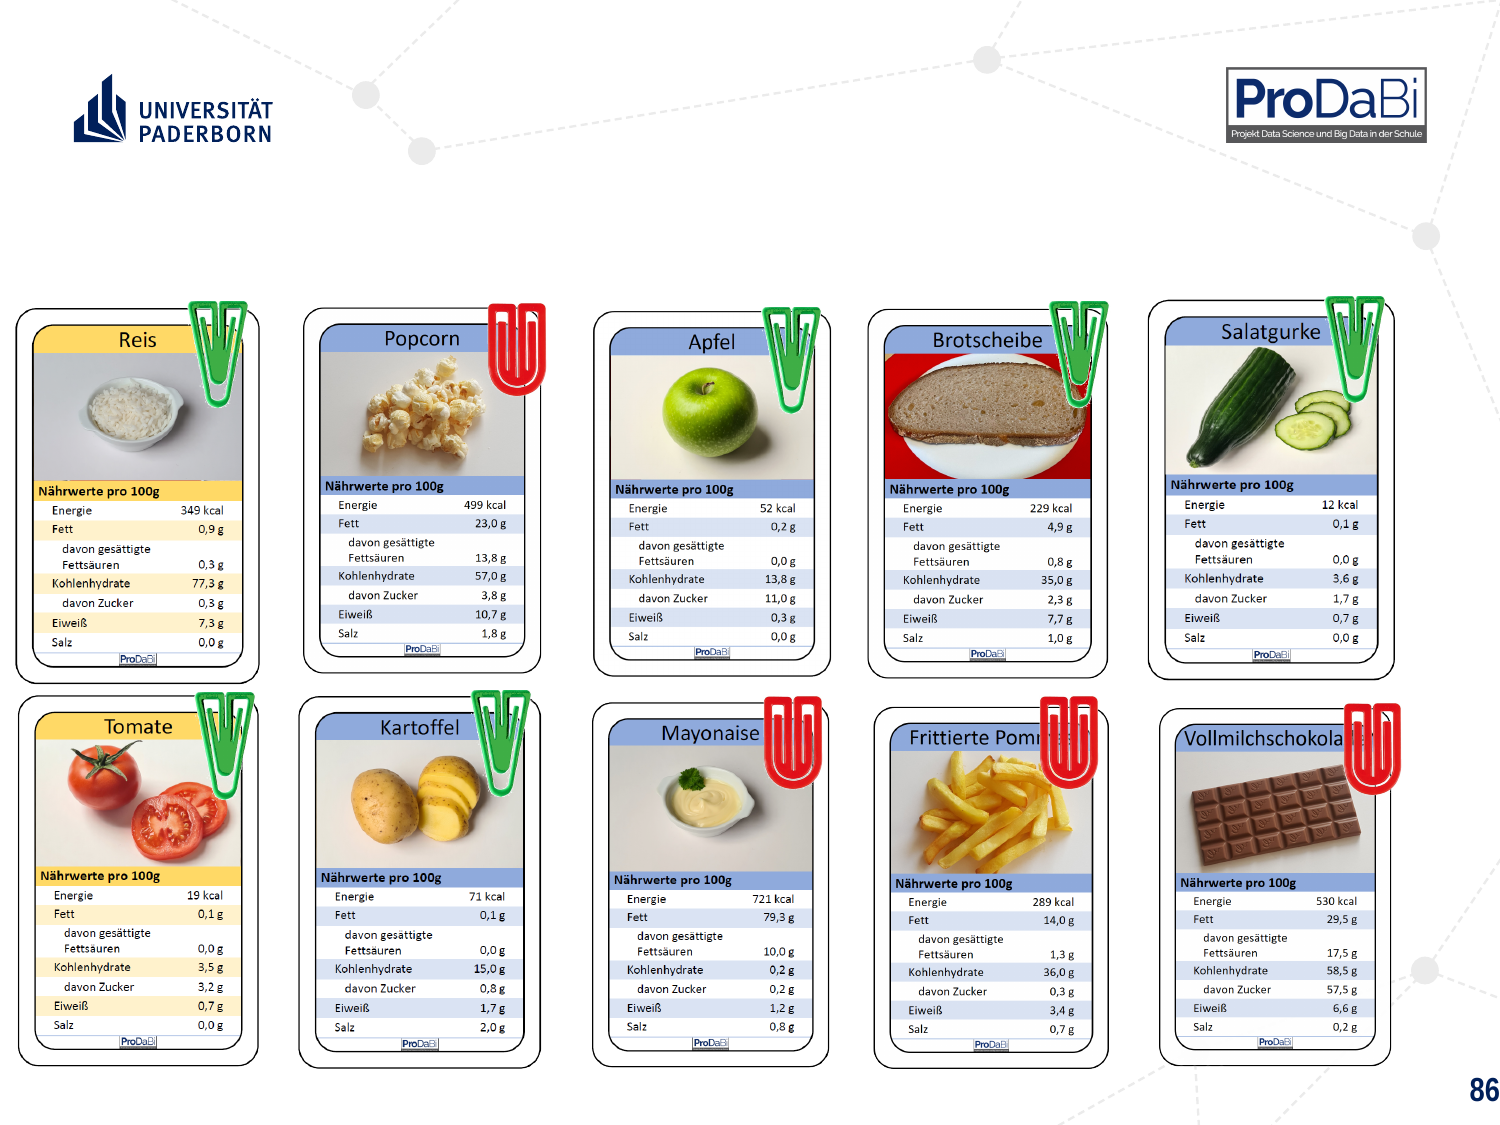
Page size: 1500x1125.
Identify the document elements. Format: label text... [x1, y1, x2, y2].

picture [1226, 67, 1427, 143]
picture [864, 695, 1118, 1077]
picture [1146, 700, 1404, 1077]
slide_number 86 [1162, 1068, 1500, 1106]
picture [584, 693, 834, 1077]
picture [0, 296, 272, 1069]
picture [293, 302, 549, 684]
picture [862, 301, 1115, 684]
picture [289, 689, 546, 1077]
picture [1145, 290, 1397, 684]
picture [587, 306, 837, 682]
